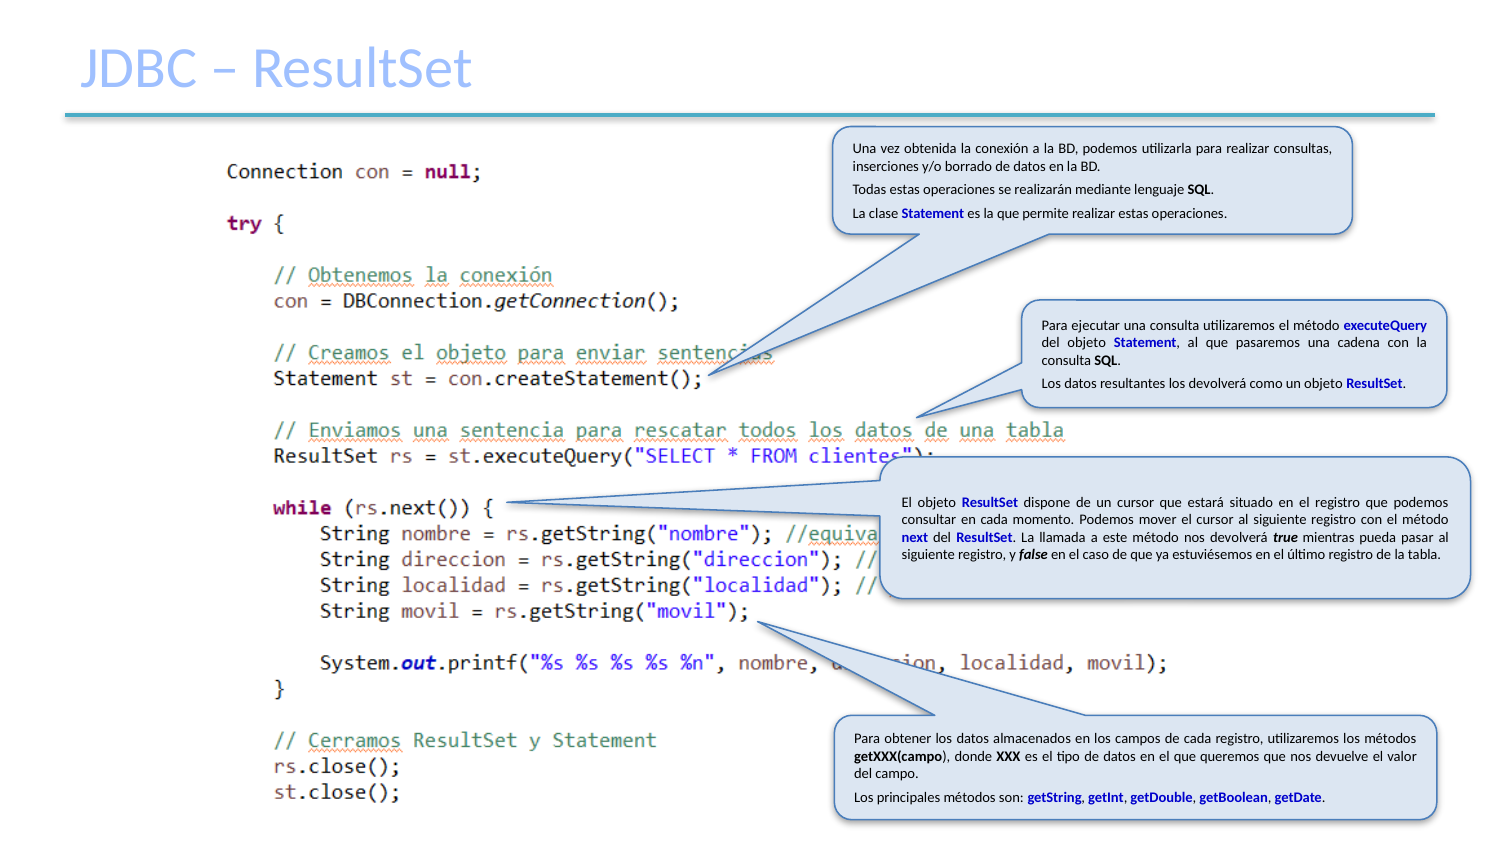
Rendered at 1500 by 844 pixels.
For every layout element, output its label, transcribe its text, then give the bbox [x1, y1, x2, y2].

title JDBC – ResultSet [64, 20, 1437, 109]
text_box Una vez obtenida la conexión a la BD, podemos utilizarla para realizar consultas, inserciones y/o borrado de datos en la BD. Todas estas operaciones se realizarán mediante lenguaje SQL. La clase Statement es la que permite realizar estas operaciones. [831, 125, 1354, 235]
picture [218, 149, 1236, 808]
text_box Para ejecutar una consulta utilizaremos el método executeQuery del objeto Statement, al que pasaremos una cadena con la consulta SQL. Los datos resultantes los devolverá como un objeto ResultSet. [1240, 299, 1448, 409]
text_box Para obtener los datos almacenados en los campos de cada registro, utilizaremos los métodos getXXX(campo), donde XXX es el tipo de datos en el que queremos que nos devuelve el valor del campo. Los principales métodos son: getString, getInt, getDouble, getBoolean, getDate. [840, 714, 1438, 821]
text_box El objeto ResultSet dispone de un cursor que estará situado en el registro que podemos consultar en cada momento. Podemos mover el cursor al siguiente registro con el método next del ResultSet. La llamada a este método nos devolverá true mientras pueda pasar al siguiente registro, y false en el caso de que ya estuviésemos en el último registro de la tabla. [1240, 456, 1472, 600]
